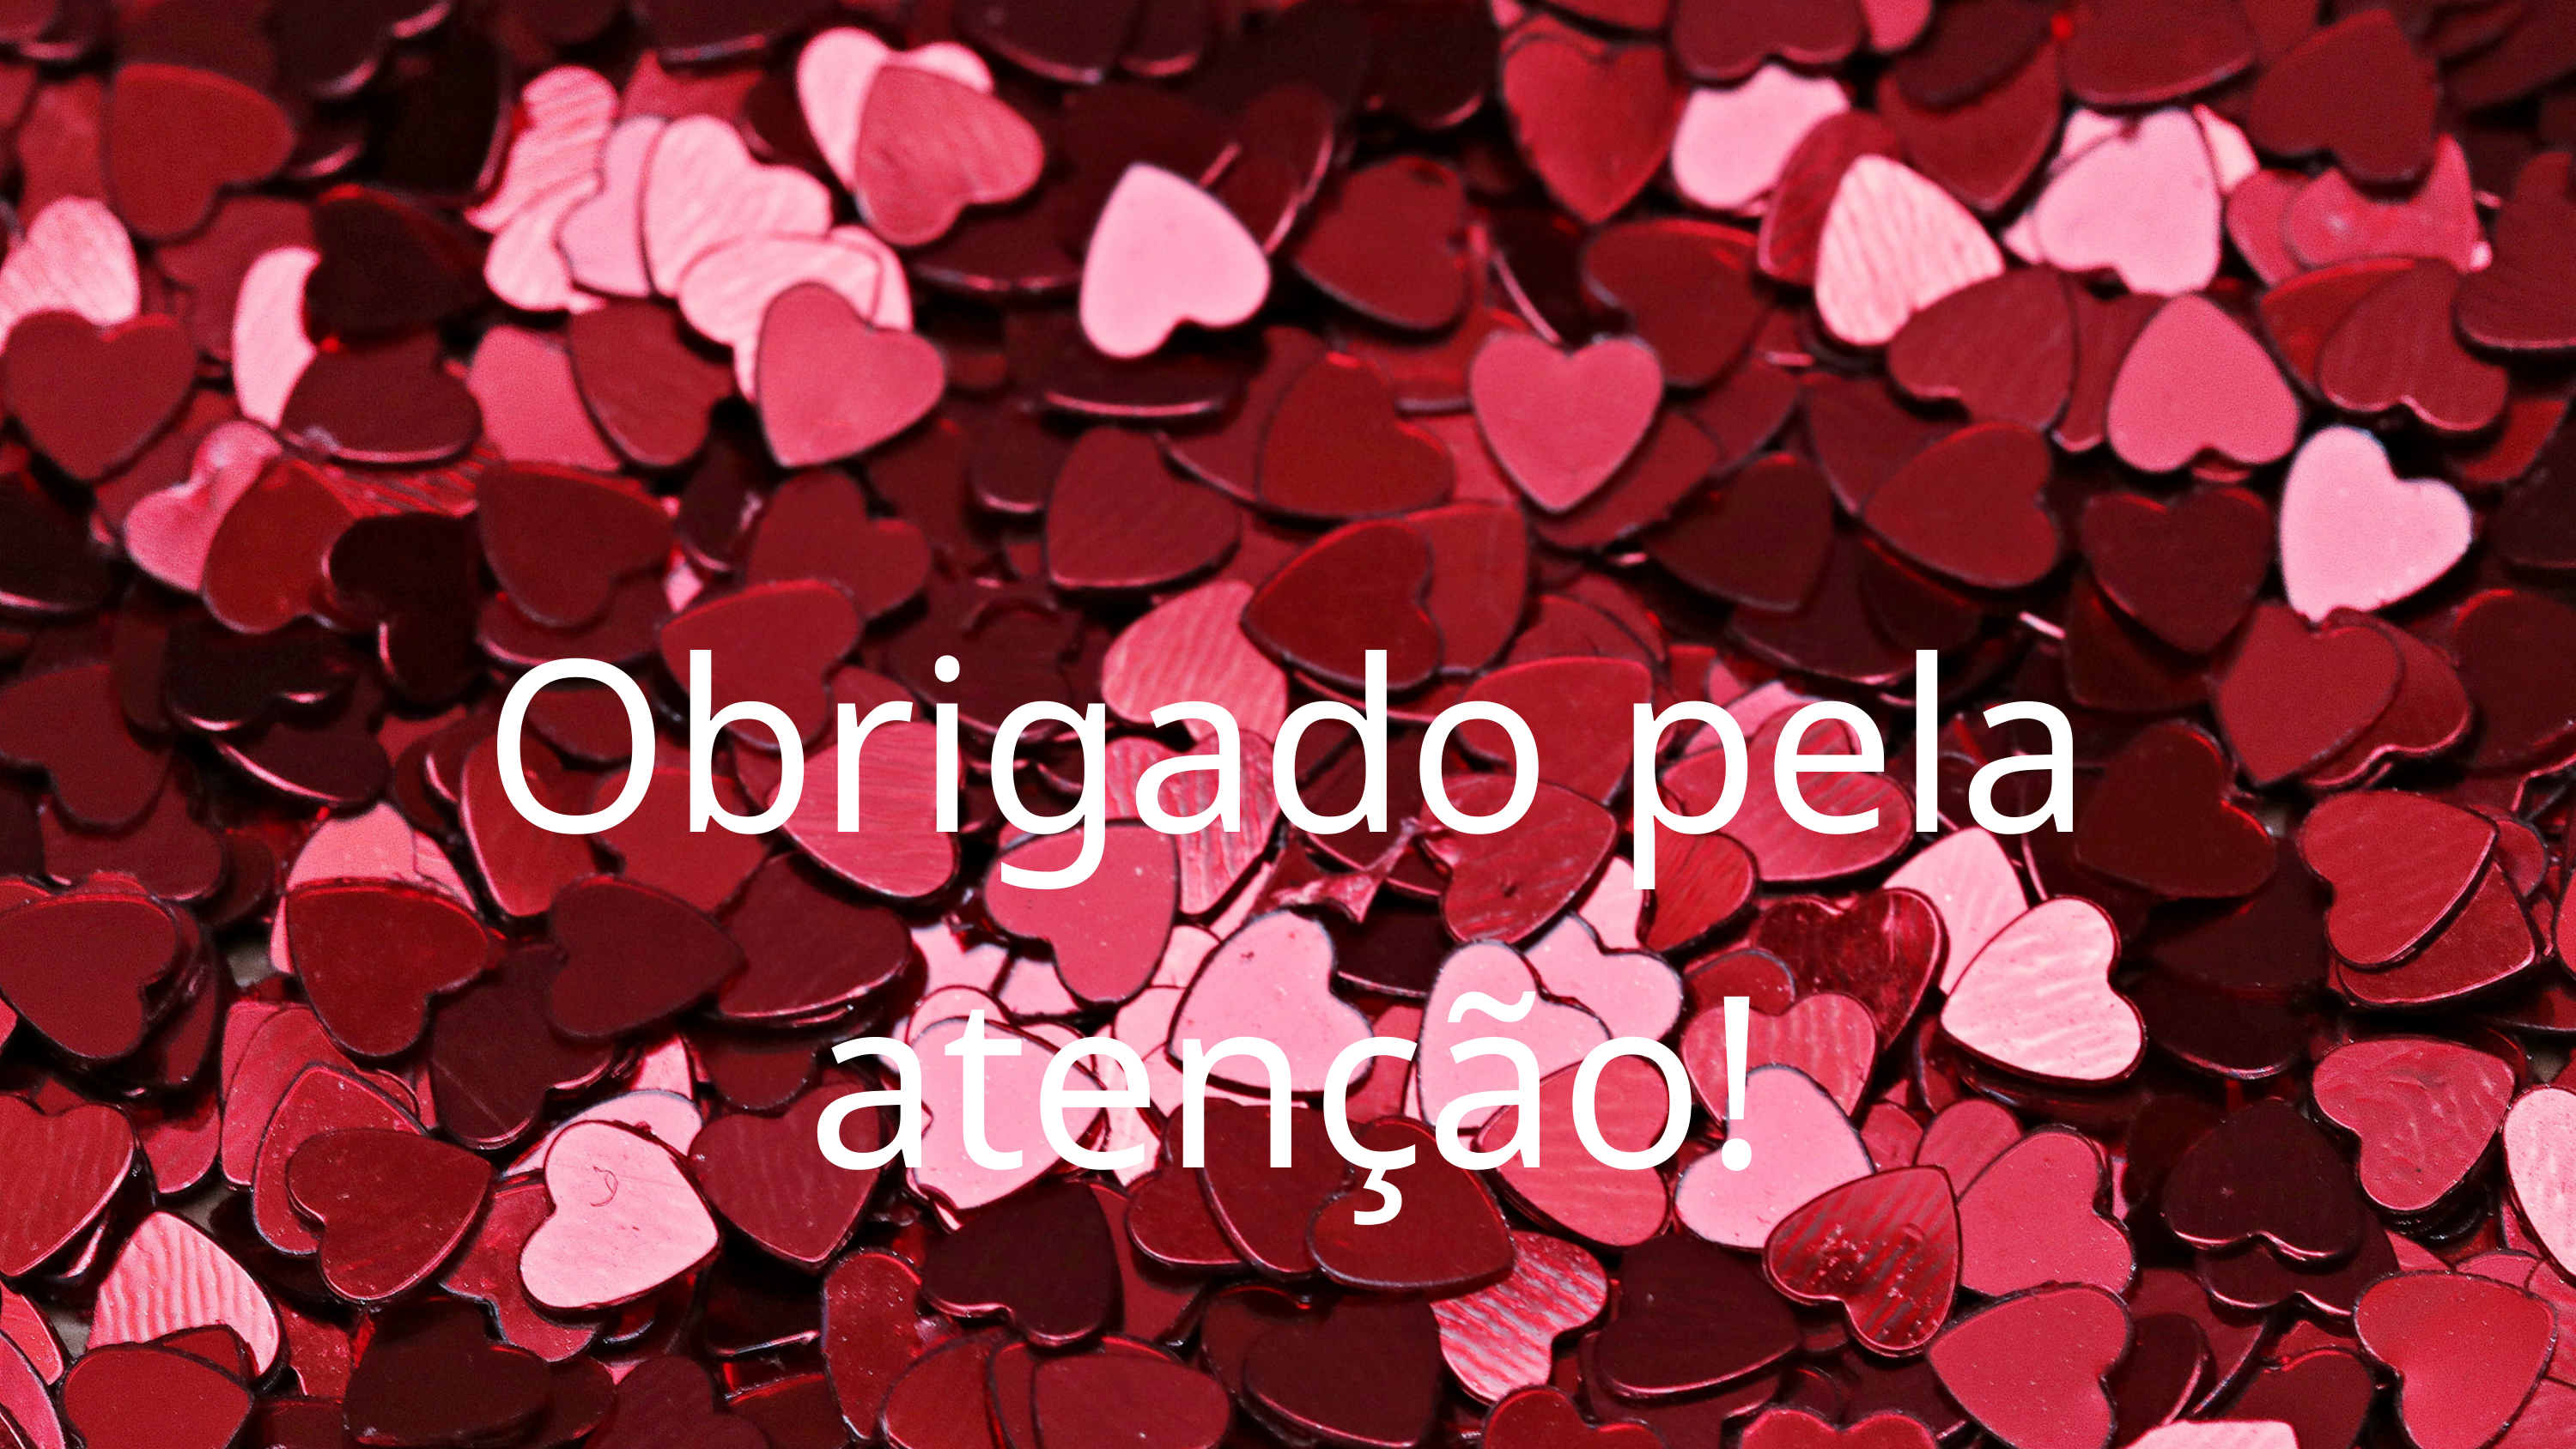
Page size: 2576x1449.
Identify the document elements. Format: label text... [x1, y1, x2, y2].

text_box [0, 0, 2576, 1449]
text_box Obrigado pela atenção! [260, 545, 2315, 1216]
